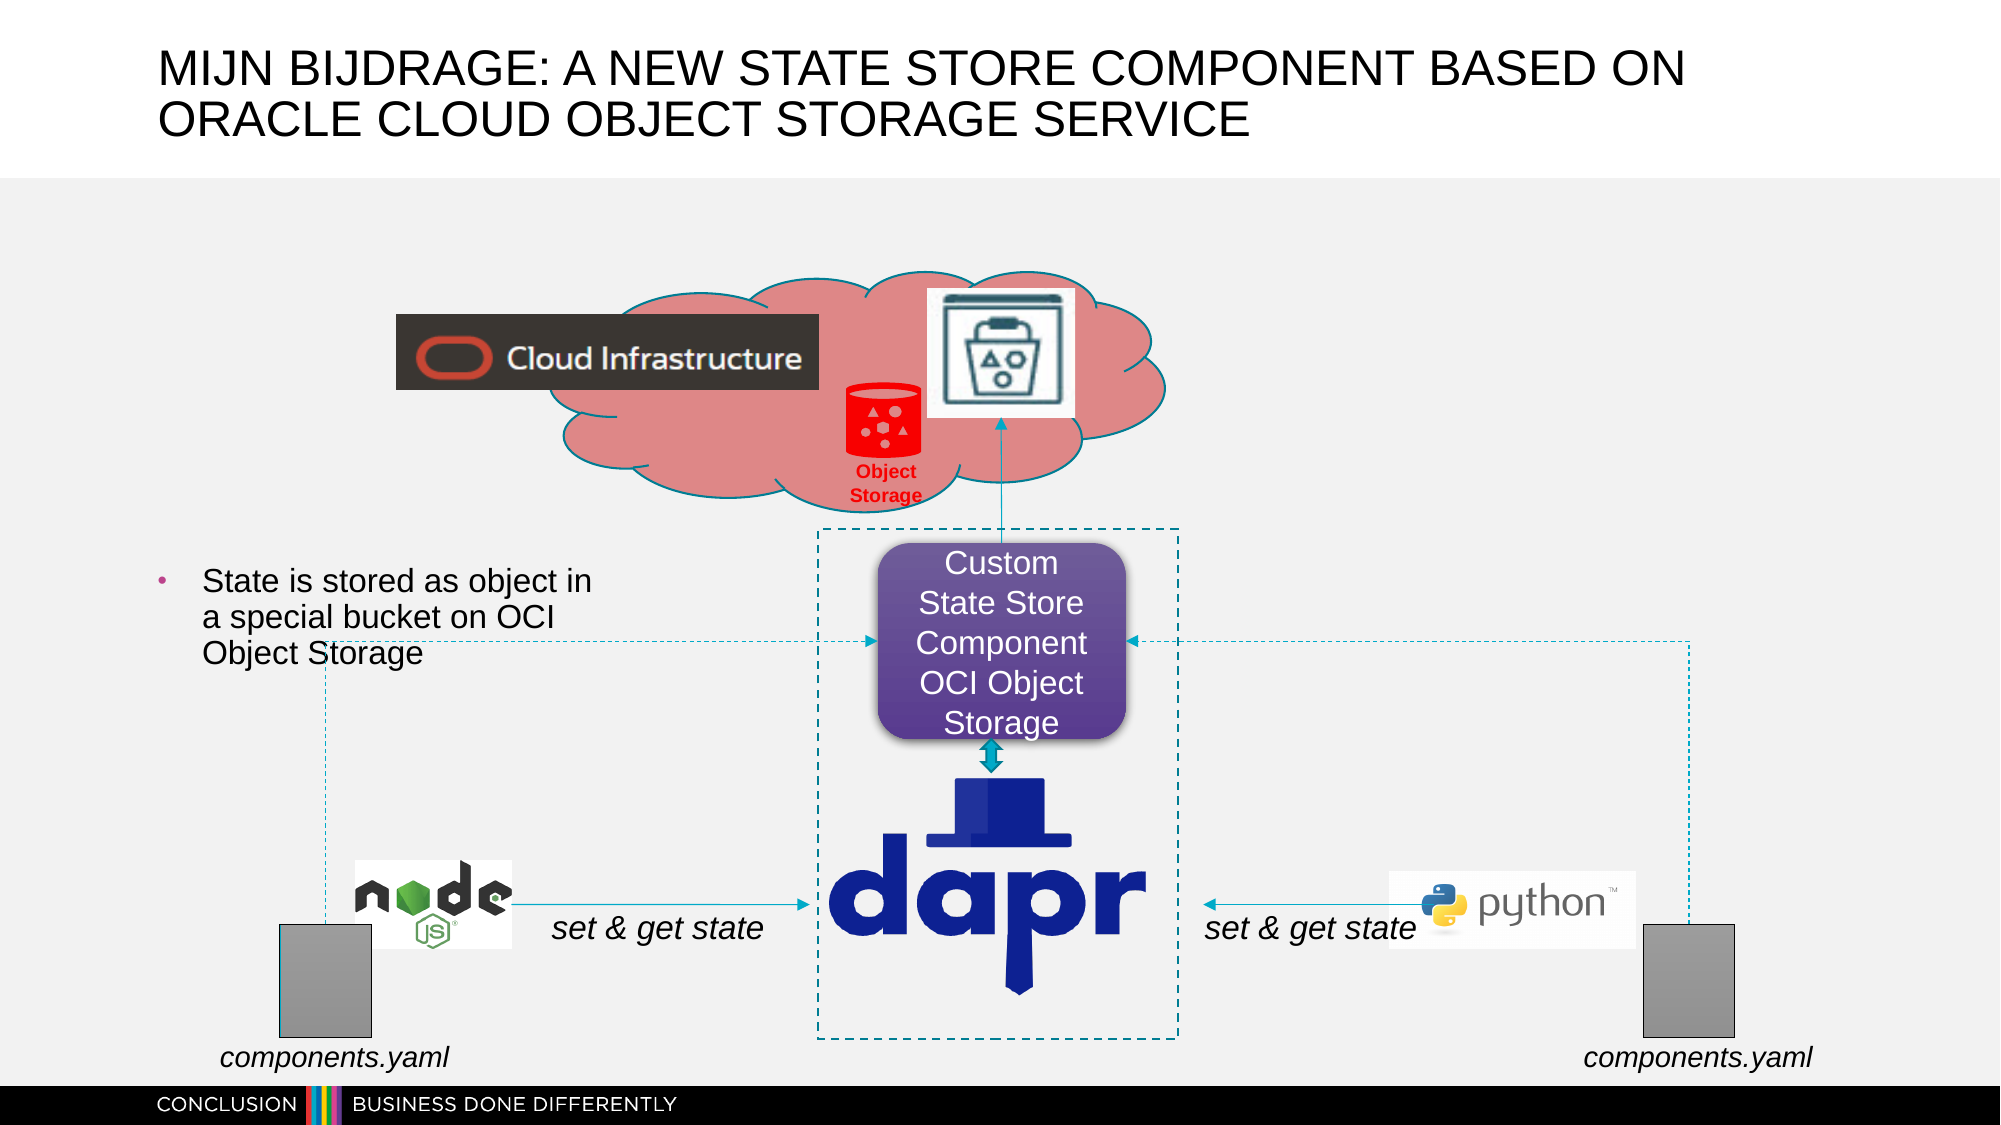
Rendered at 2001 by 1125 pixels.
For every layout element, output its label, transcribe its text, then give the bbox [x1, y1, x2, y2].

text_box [219, 271, 1814, 1074]
picture [318, 1086, 2000, 1125]
title Mijn bijdrage: a new State Store component based on Oracle Cloud Object Storage Service [157, 74, 1814, 111]
picture [0, 1086, 315, 1125]
list State is stored as object in a special bucket on OCI Object Storage [157, 204, 617, 1032]
